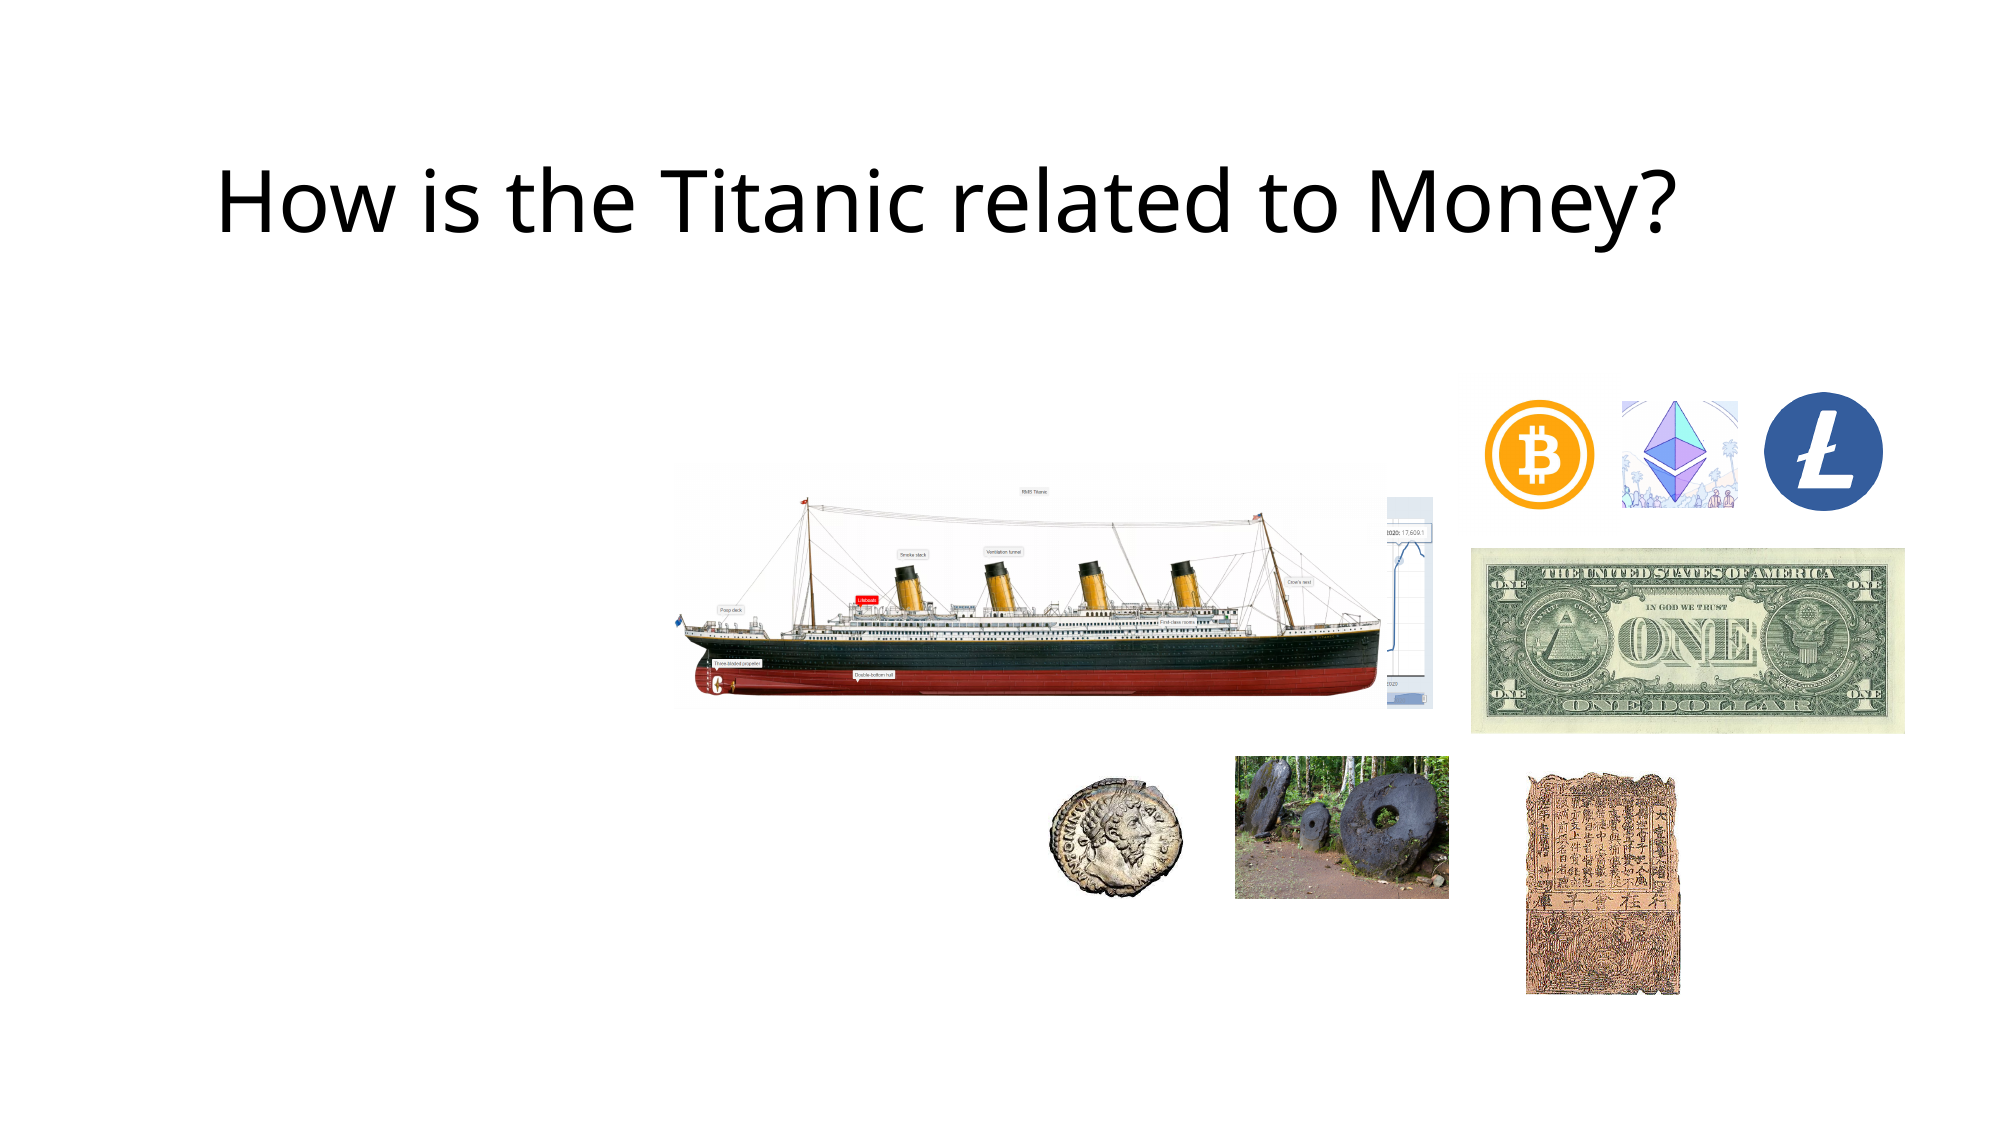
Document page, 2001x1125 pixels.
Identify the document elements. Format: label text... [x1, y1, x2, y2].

picture [1622, 401, 1738, 508]
picture [1471, 548, 1905, 734]
picture [674, 463, 1433, 709]
picture [1235, 756, 1449, 899]
picture [1526, 771, 1681, 995]
picture [1458, 373, 1621, 536]
picture [1764, 392, 1883, 511]
title How is the Titanic related to Money? [197, 128, 1697, 259]
picture [1048, 776, 1184, 899]
